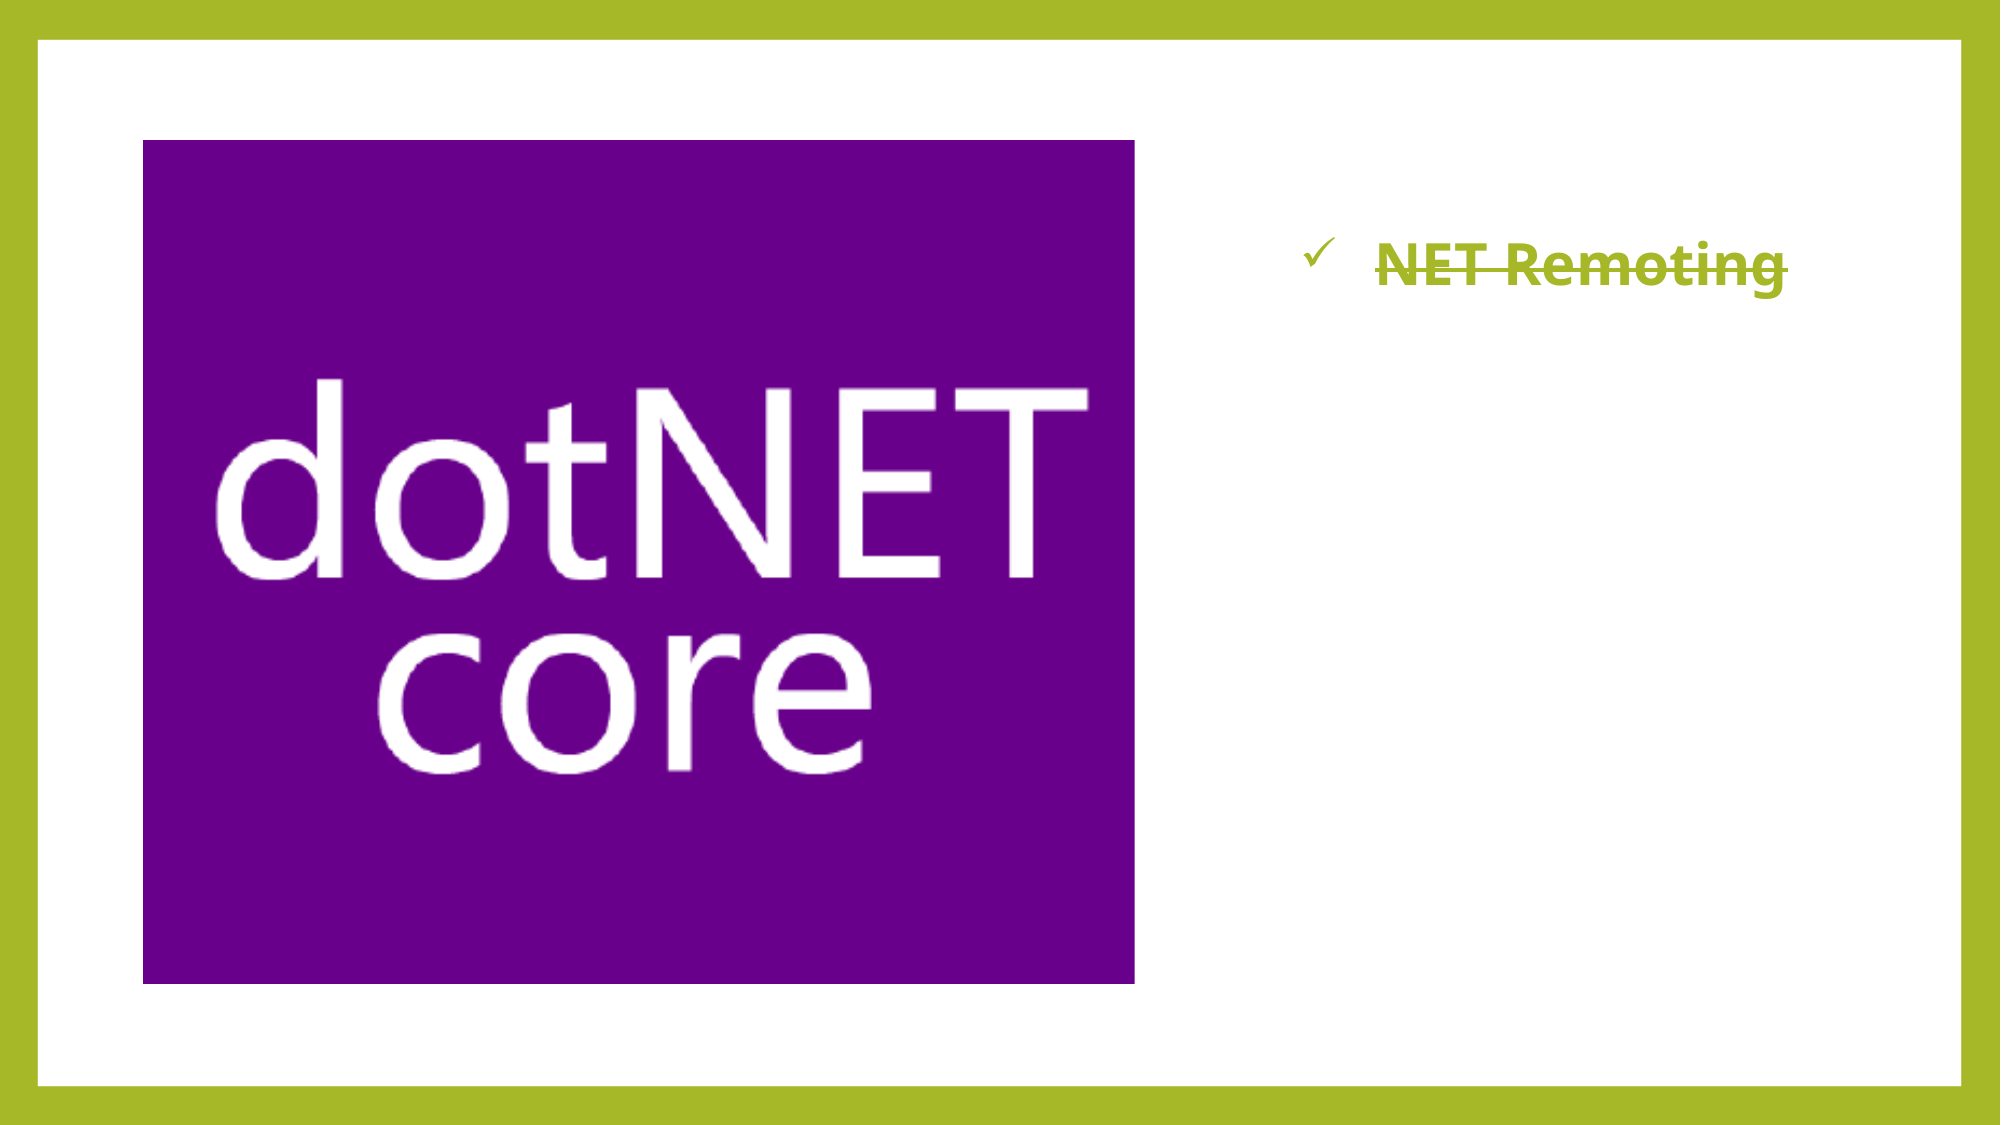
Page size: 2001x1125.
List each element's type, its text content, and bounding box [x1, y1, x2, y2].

text_box NET Remoting [1239, 149, 1882, 813]
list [142, 140, 1136, 985]
text_box [36, 38, 1963, 1088]
